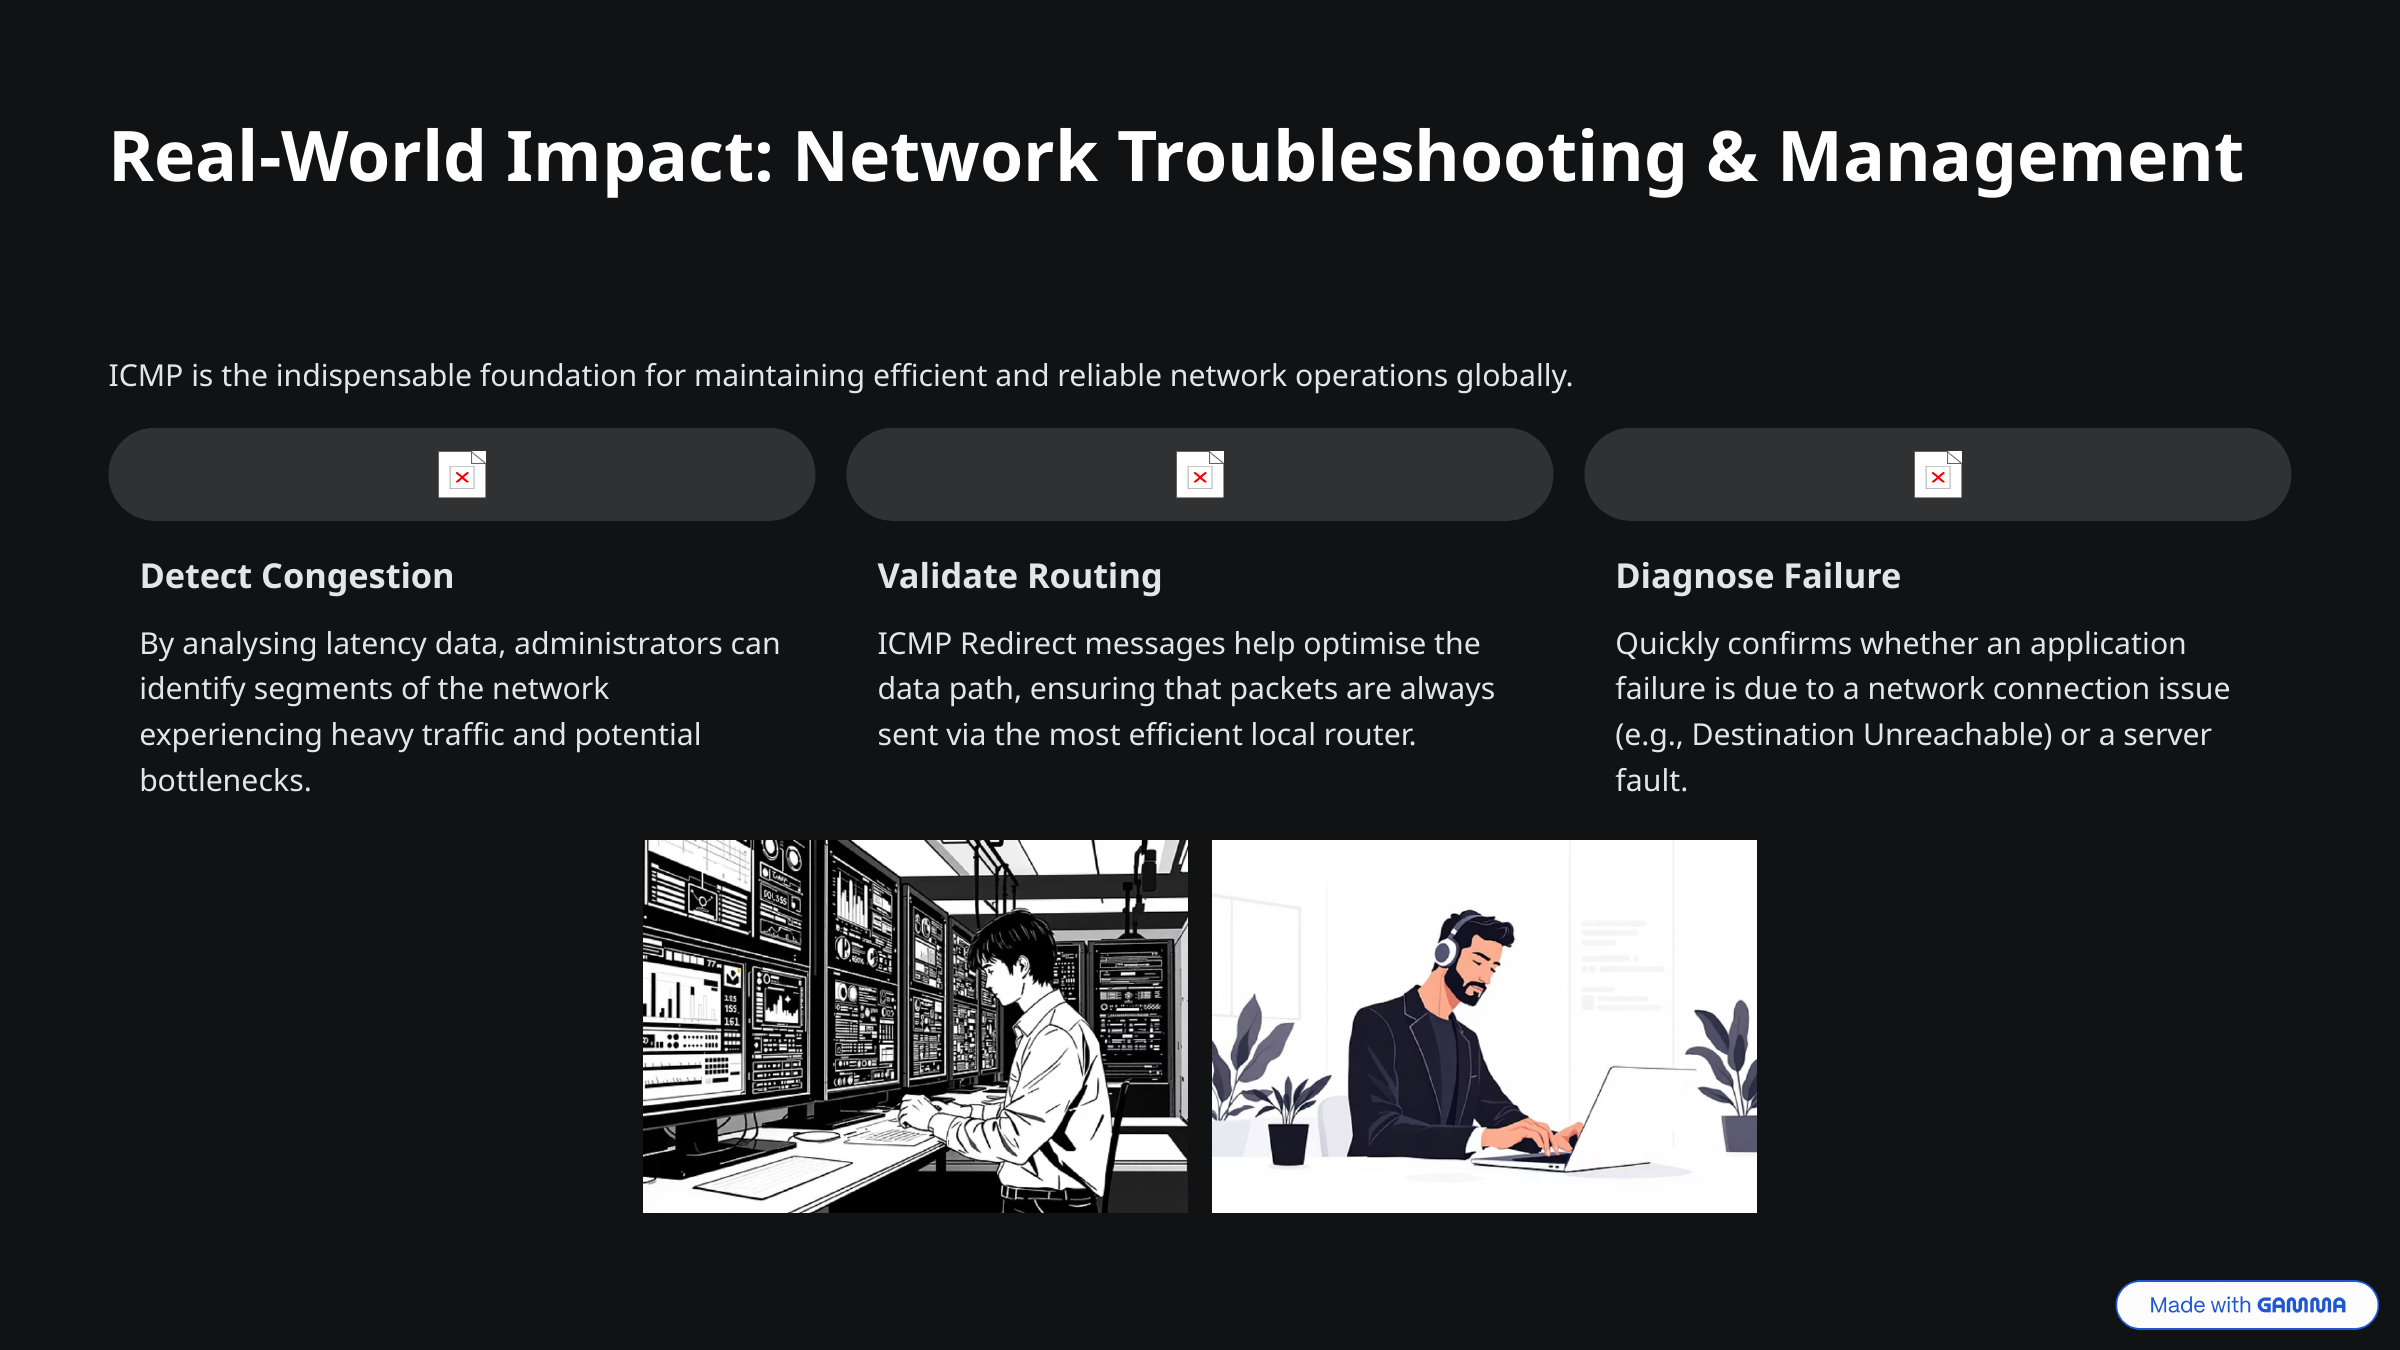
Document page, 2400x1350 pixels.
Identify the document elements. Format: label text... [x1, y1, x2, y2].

text_box [108, 427, 816, 521]
text_box [846, 427, 1554, 521]
text_box ICMP Redirect messages help optimise the data path, ensuring that packets are always sent via the most efficient local router. [877, 614, 1523, 754]
picture [438, 451, 486, 498]
picture [2106, 1271, 2389, 1339]
text_box Detect Congestion [139, 551, 492, 596]
picture [1212, 840, 1757, 1213]
picture [643, 840, 1188, 1213]
text_box Validate Routing [877, 551, 1230, 596]
picture [1176, 451, 1224, 498]
text_box Real-World Impact: Network Troubleshooting & Management [108, 108, 2292, 285]
picture [1914, 451, 1962, 498]
text_box ICMP is the indispensable foundation for maintaining efficient and reliable network operations globally. [108, 346, 2292, 393]
text_box Quickly confirms whether an application failure is due to a network connection issue (e.g., Destination Unreachable) or a server fault. [1615, 614, 2261, 754]
text_box [1584, 427, 2292, 521]
text_box Diagnose Failure [1615, 551, 1968, 596]
text_box By analysing latency data, administrators can identify segments of the network experiencing heavy traffic and potential bottlenecks. [139, 614, 785, 754]
